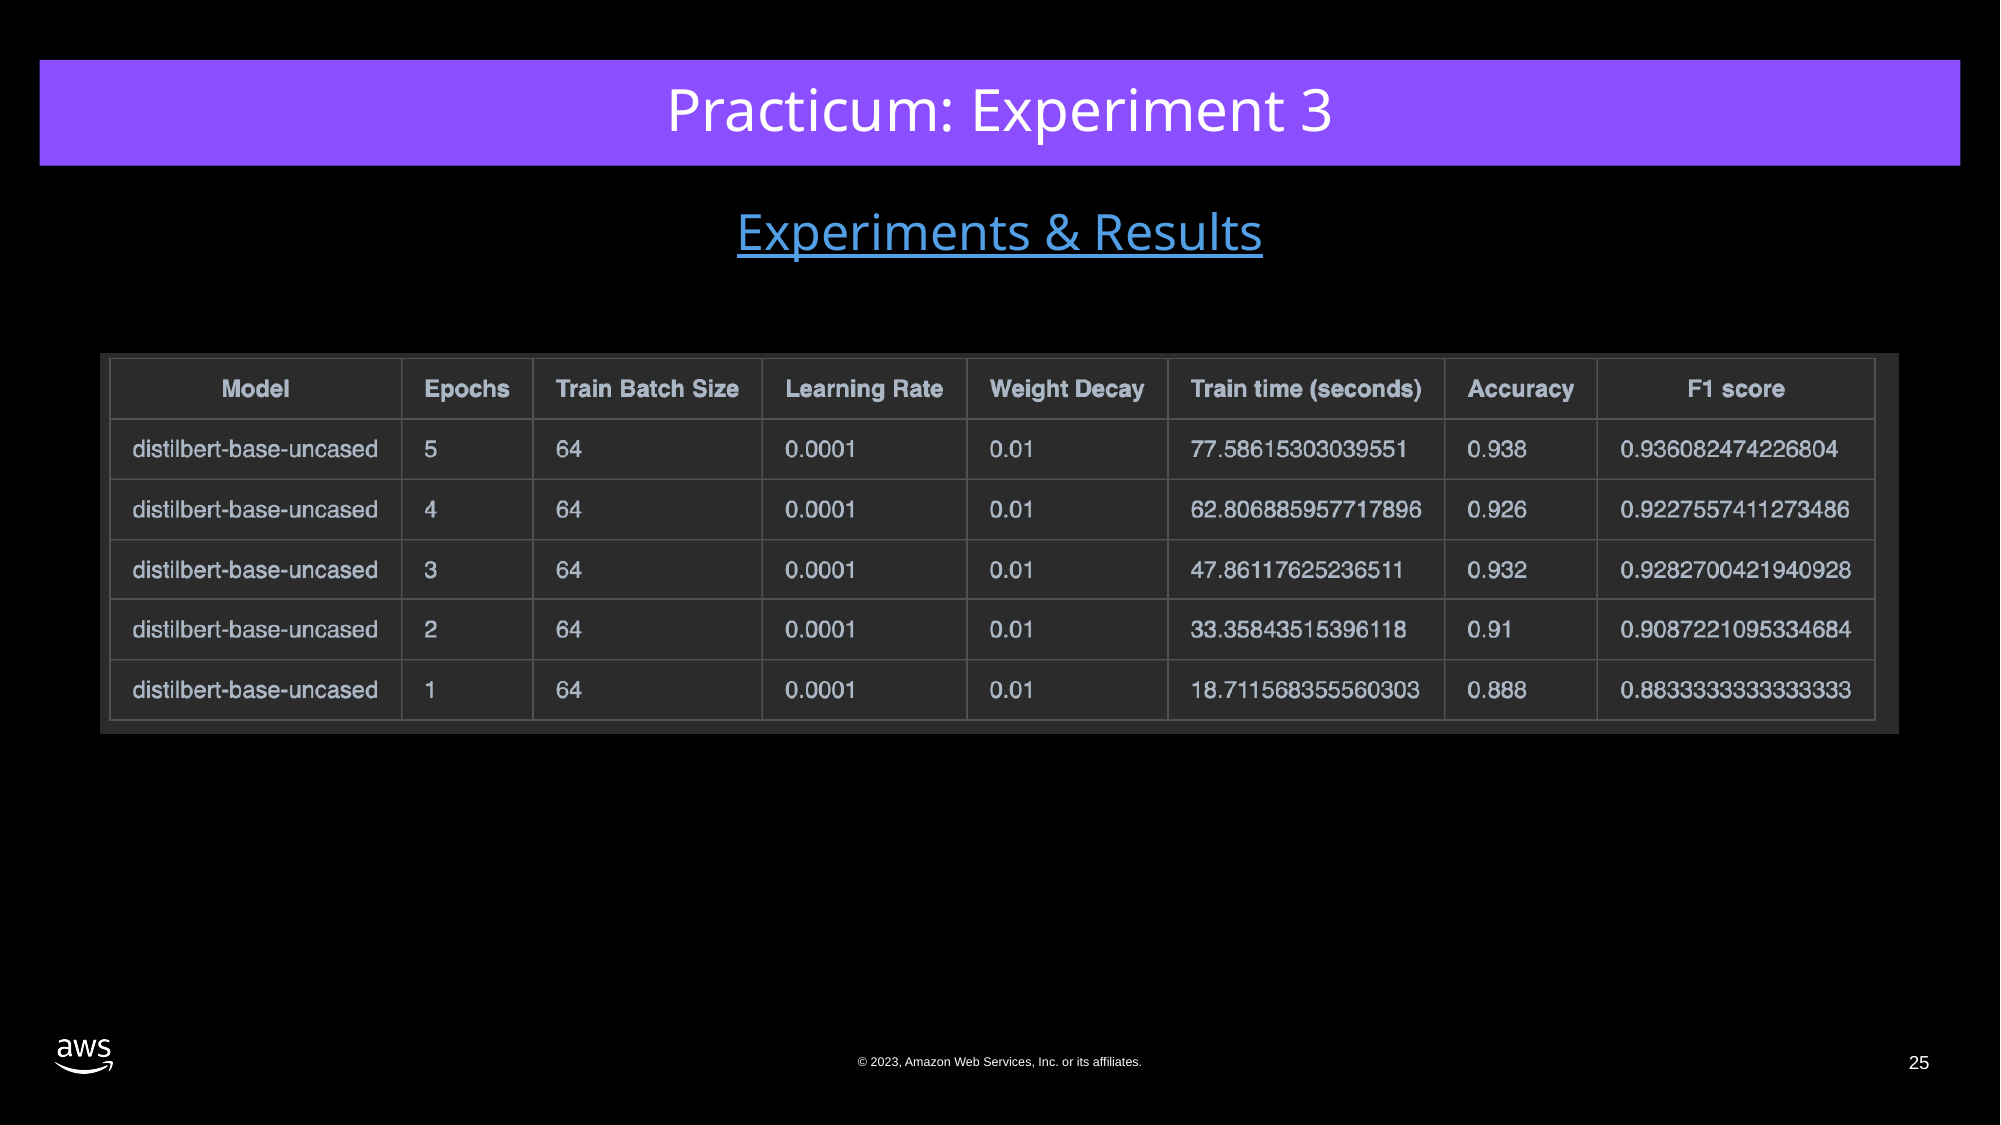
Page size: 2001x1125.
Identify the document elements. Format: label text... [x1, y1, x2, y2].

slide_number 25 [1494, 1031, 1945, 1092]
footer © 2023, Amazon Web Services, Inc. or its affiliates. [662, 1031, 1338, 1092]
title Practicum: Experiment 3 [39, 59, 1961, 166]
picture [55, 1039, 113, 1074]
list Experiments & Results [39, 192, 1961, 969]
picture [100, 353, 1899, 734]
